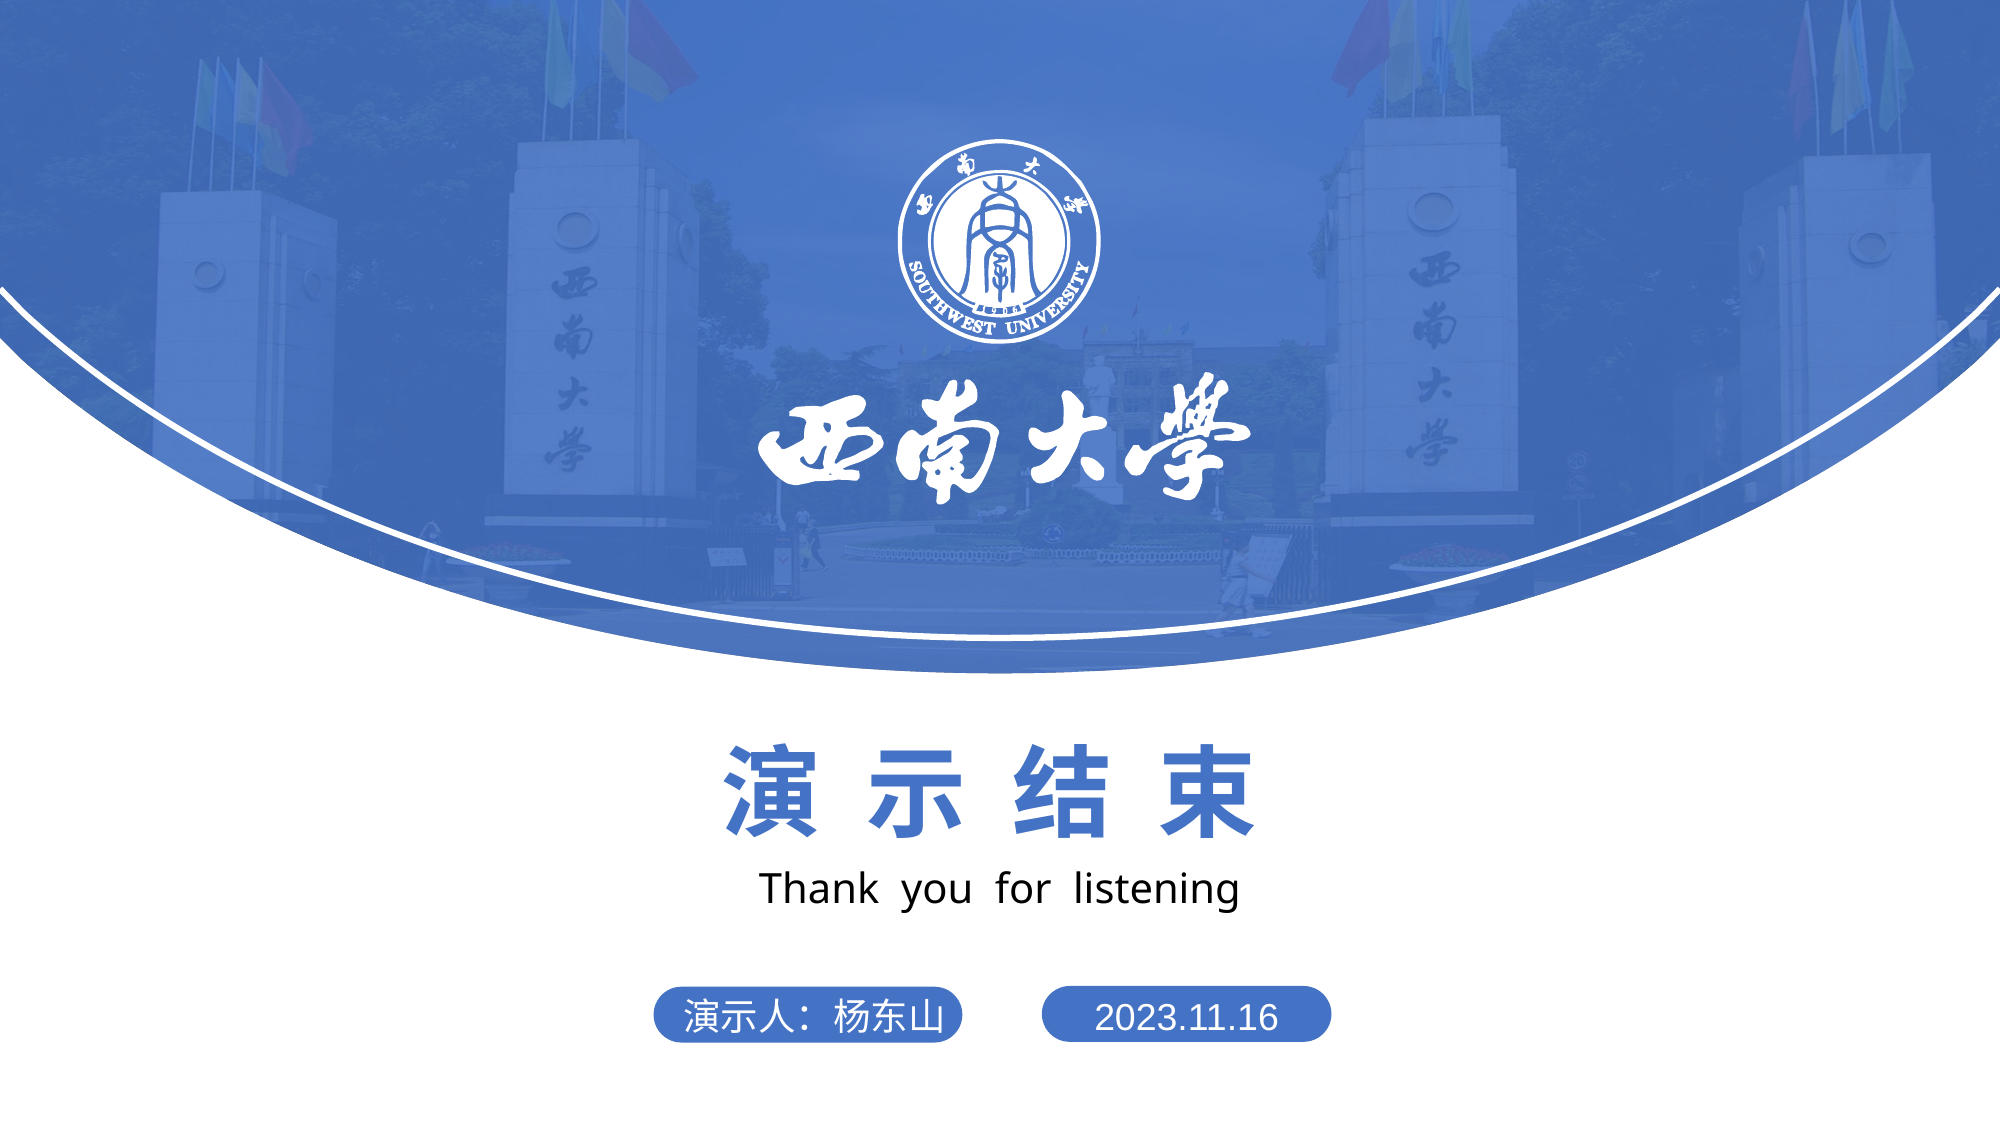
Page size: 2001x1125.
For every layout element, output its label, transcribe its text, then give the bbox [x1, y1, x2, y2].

text_box Thank you for listening [713, 860, 1287, 916]
text_box [0, 292, 2000, 675]
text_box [748, 983, 1332, 1042]
text_box 演 示 结 束 [329, 721, 1650, 857]
text_box 演示人：杨东山 [683, 983, 748, 1038]
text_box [754, 371, 1251, 507]
text_box [0, 288, 2000, 639]
text_box [652, 985, 944, 1044]
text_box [897, 139, 1105, 344]
text_box [0, 0, 2000, 288]
